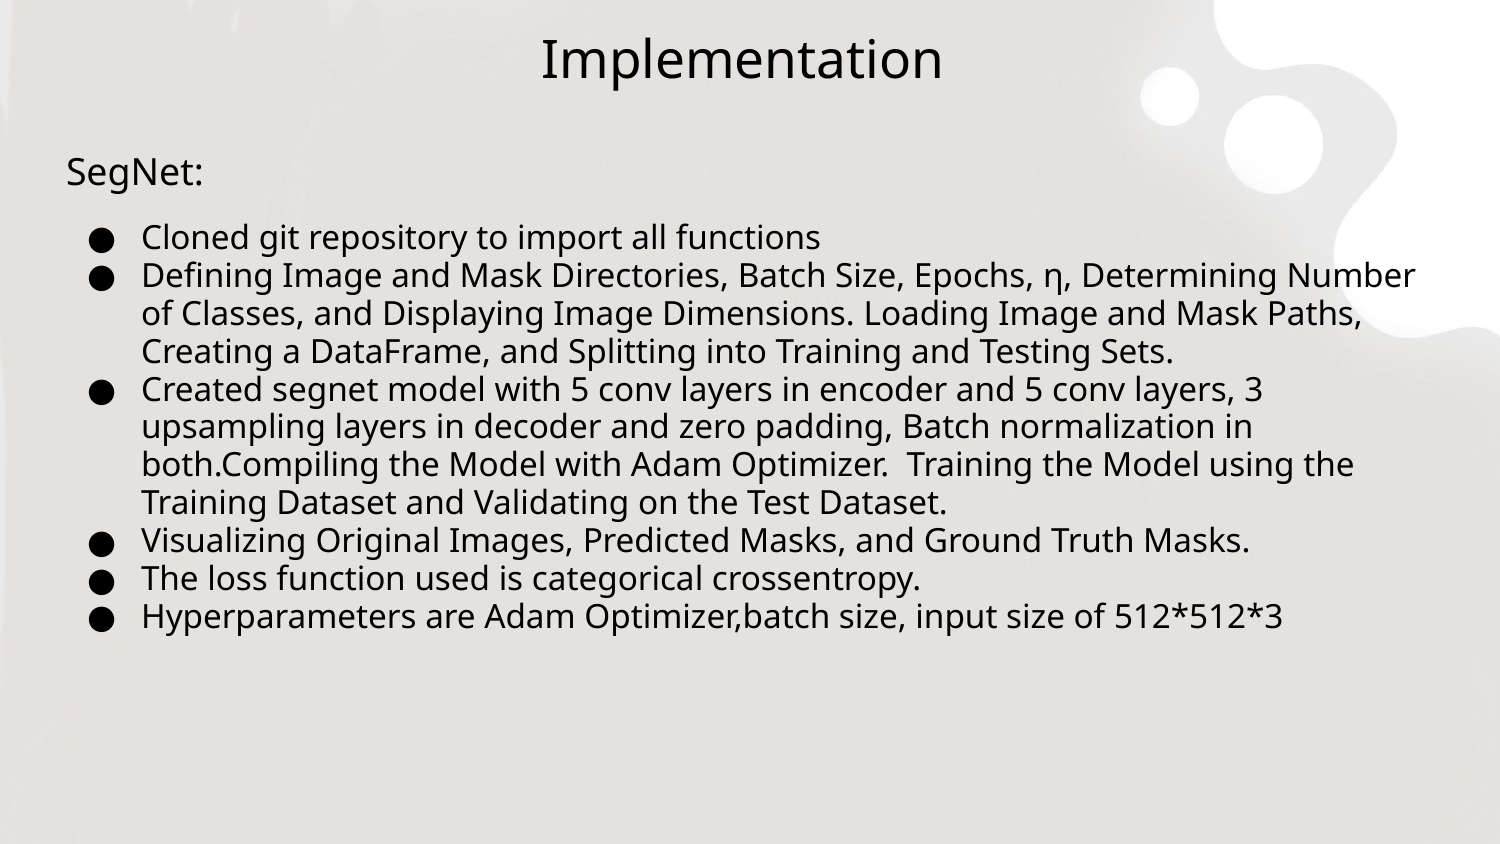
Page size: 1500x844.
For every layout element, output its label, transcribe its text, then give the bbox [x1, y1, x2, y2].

list SegNet: Cloned git repository to import all functions Defining Image and Mask Directories, Batch Size, Epochs, η, Determining Number of Classes, and Displaying Image Dimensions. Loading Image and Mask Paths, Creating a DataFrame, and Splitting into Training and Testing Sets. Created segnet model with 5 conv layers in encoder and 5 conv layers, 3 upsampling layers in decoder and zero padding, Batch normalization in both.Compiling the Model with Adam Optimizer. Training the Model using the Training Dataset and Validating on the Test Dataset. Visualizing Original Images, Predicted Masks, and Ground Truth Masks. The loss function used is categorical crossentropy. Hyperparameters are Adam Optimizer,batch size, input size of 512*512*3 [51, 136, 1449, 773]
picture [0, 0, 1500, 844]
title Implementation [51, 10, 1449, 105]
